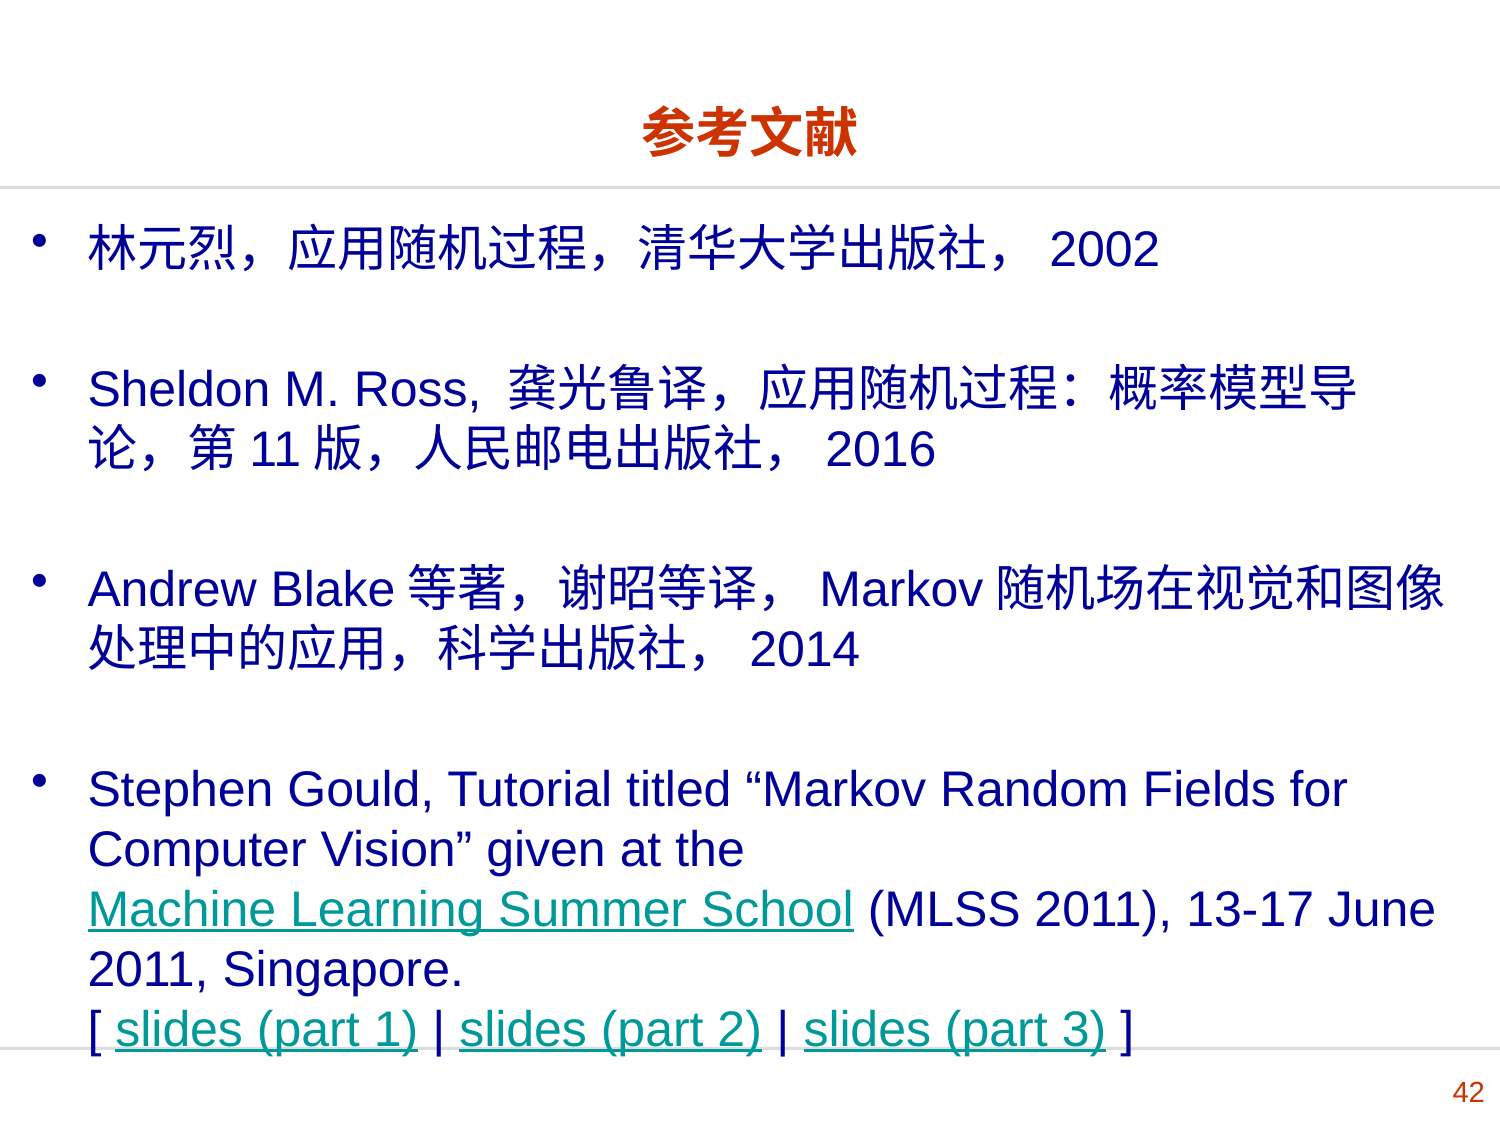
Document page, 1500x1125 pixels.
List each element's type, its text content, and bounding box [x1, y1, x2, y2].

list 林元烈，应用随机过程，清华大学出版社，2002 Sheldon M. Ross, 龚光鲁译，应用随机过程：概率模型导论，第11版，人民邮电出版社，2016 Andrew Blake等著，谢昭等译，Markov随机场在视觉和图像处理中的应用，科学出版社，2014 Stephen Gould, Tutorial titled “Markov Random Fields for Computer Vision” given at the Machine Learning Summer School (MLSS 2011), 13-17 June 2011, Singapore. [ slides (part 1) | slides (part 2) | slides (part 3) ] [16, 209, 1472, 952]
title 参考文献 [75, 91, 1425, 182]
slide_number 42 [1149, 1065, 1500, 1104]
